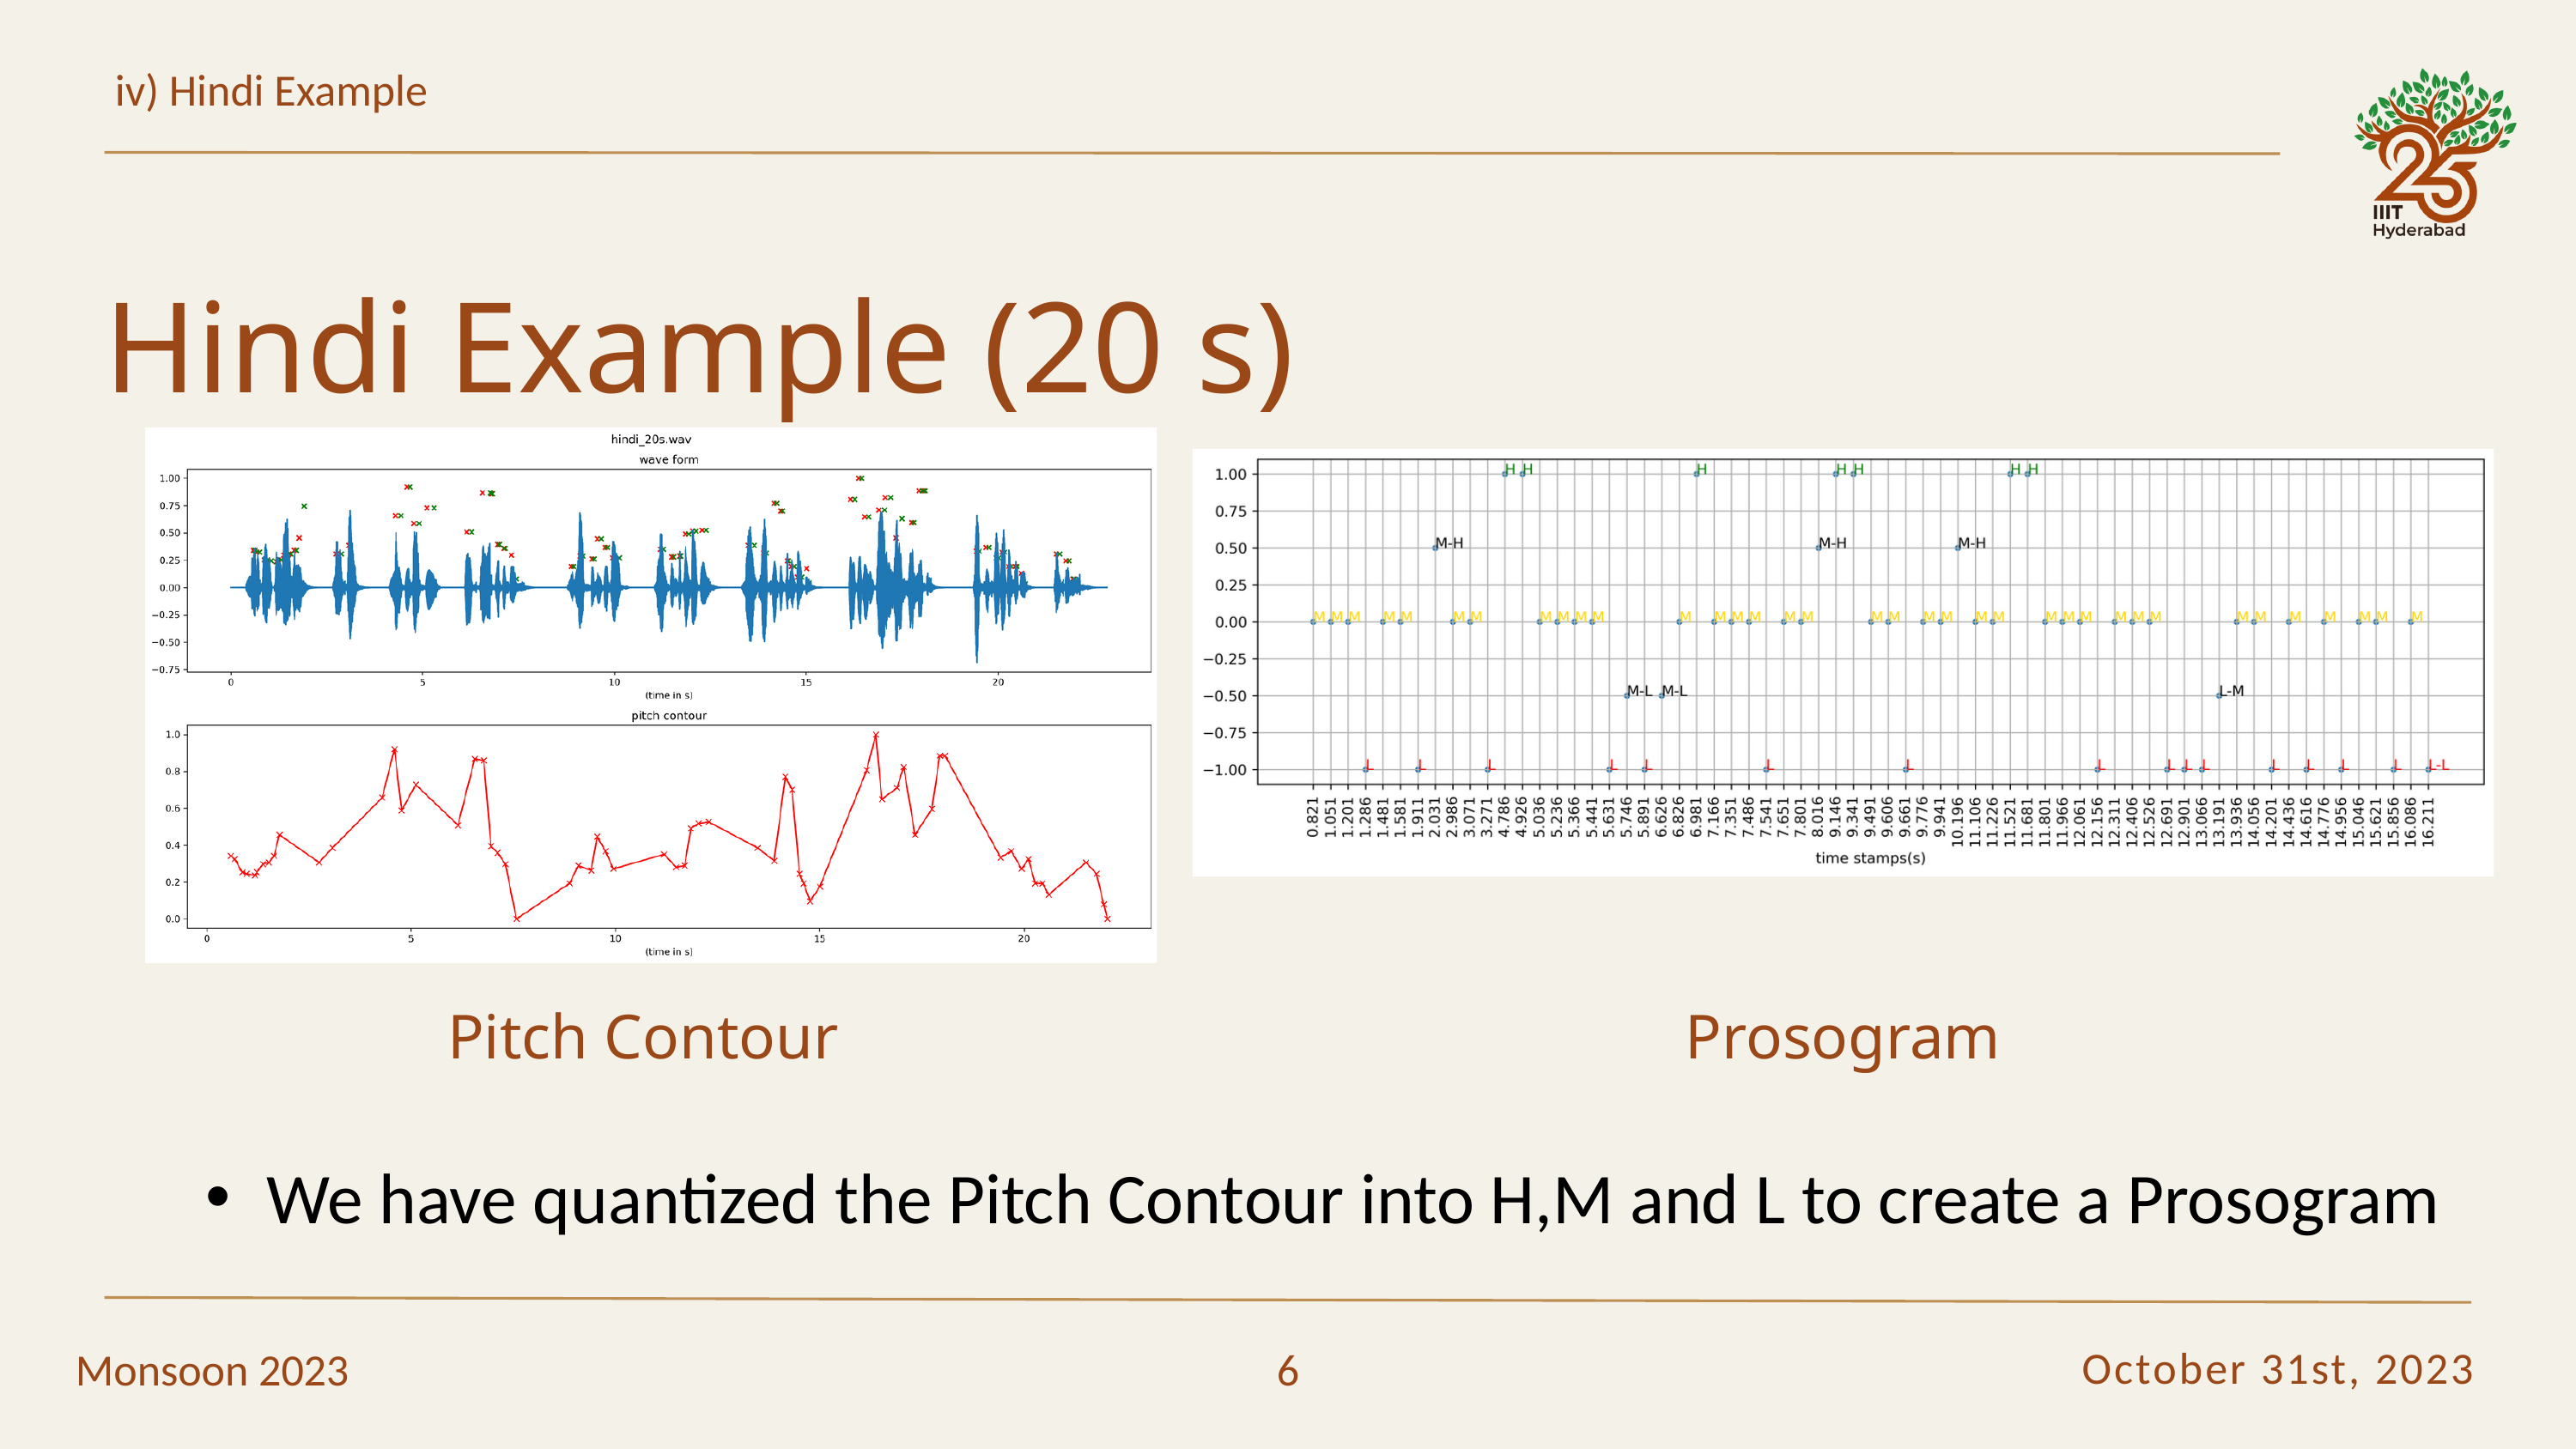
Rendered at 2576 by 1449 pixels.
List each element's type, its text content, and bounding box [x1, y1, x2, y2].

text_box 6 [1276, 1331, 1300, 1395]
text_box Monsoon 2023 [75, 1331, 349, 1395]
text_box We have quantized the Pitch Contour into H,M and L to create a Prosogram [144, 1152, 2494, 1239]
text_box Prosogram [1683, 985, 2003, 1071]
text_box October 31st, 2023 [1753, 1331, 2475, 1394]
text_box [1192, 449, 2494, 876]
text_box [2350, 65, 2520, 239]
text_box Pitch Contour [438, 985, 864, 1071]
text_box iv) Hindi Example [104, 52, 439, 115]
text_box Hindi Example (20 s) [104, 277, 1943, 418]
text_box [144, 427, 1157, 963]
